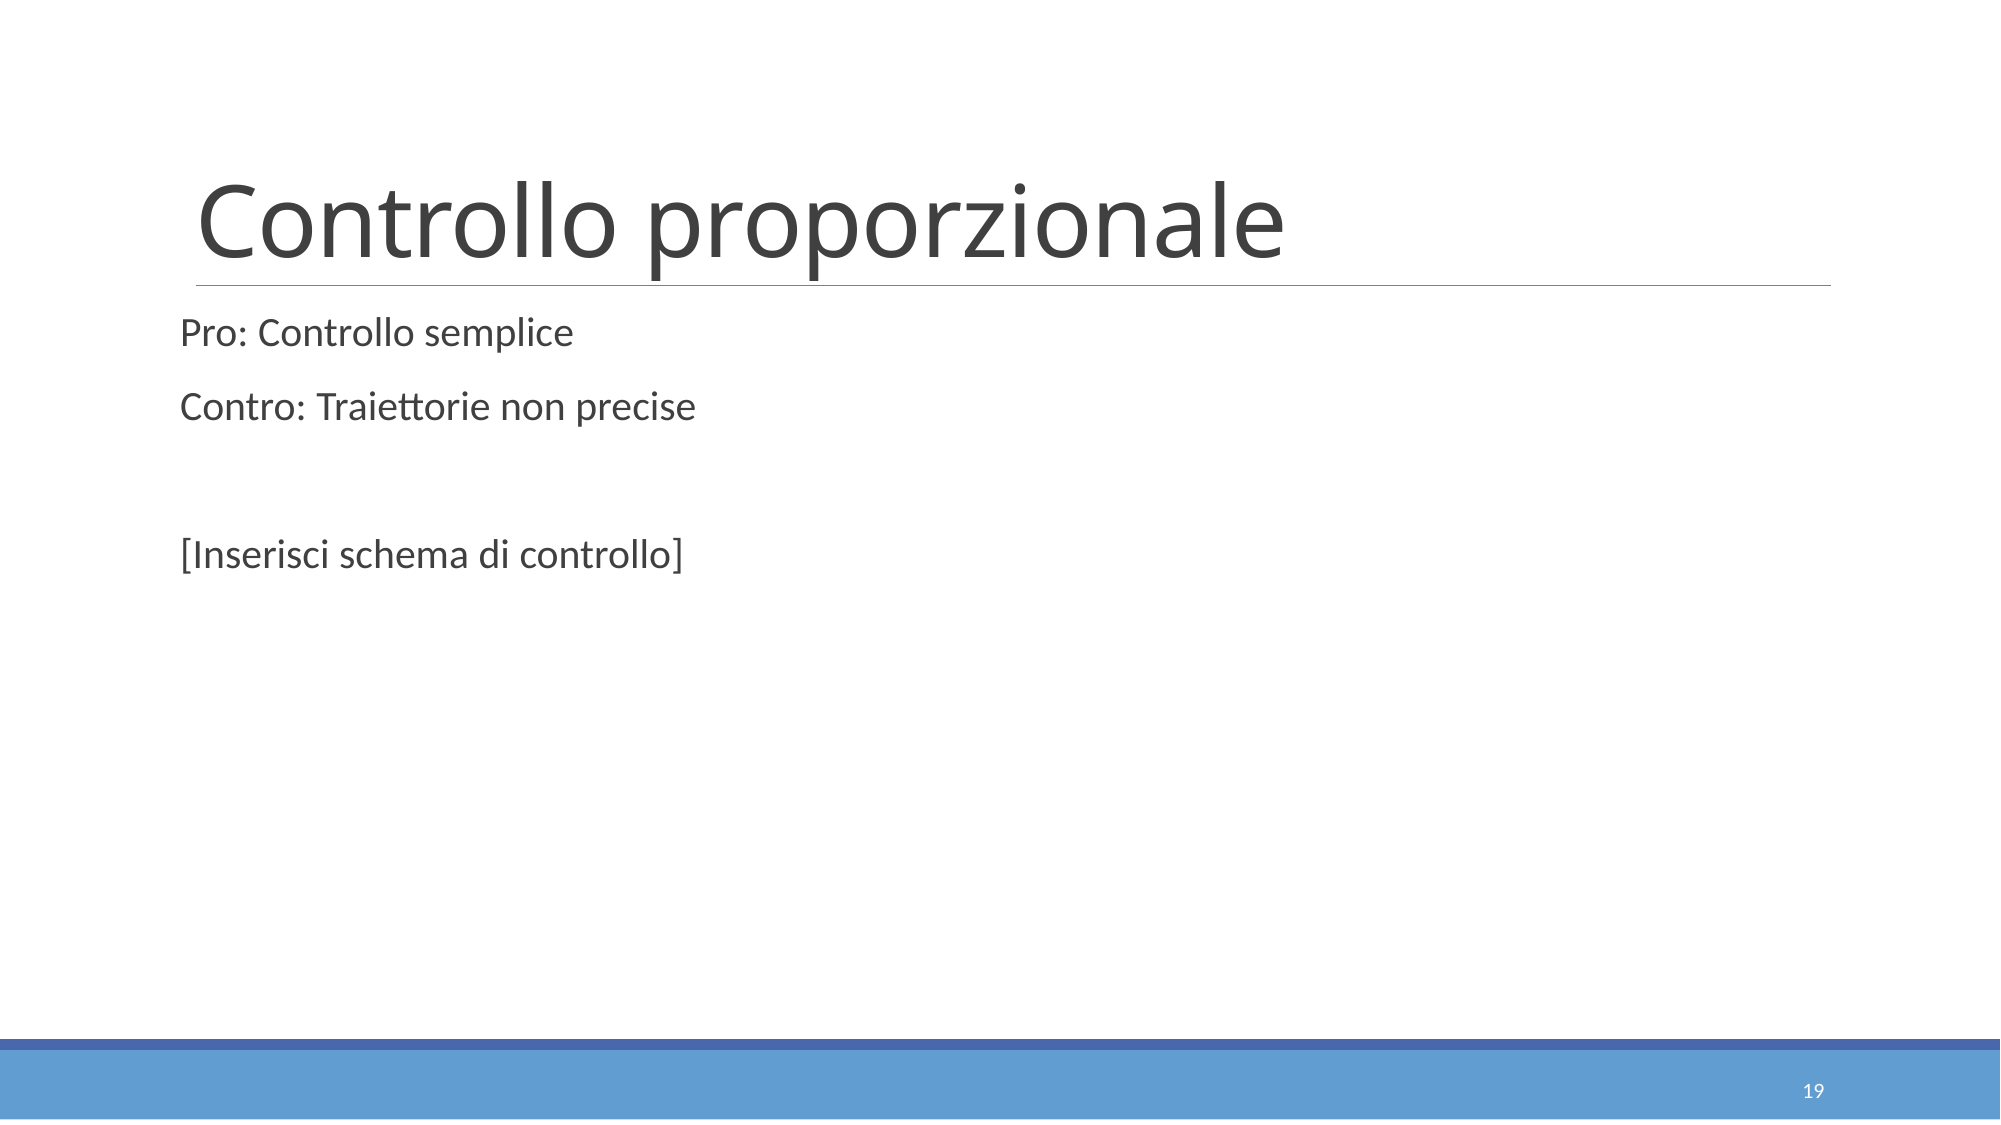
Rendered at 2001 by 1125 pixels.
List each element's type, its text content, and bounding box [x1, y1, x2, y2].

slide_number 19 [1624, 1059, 1840, 1120]
list Pro: Controllo semplice Contro: Traiettorie non precise [Inserisci schema di controllo] [180, 302, 1830, 963]
title Controllo proporzionale [180, 47, 1830, 285]
